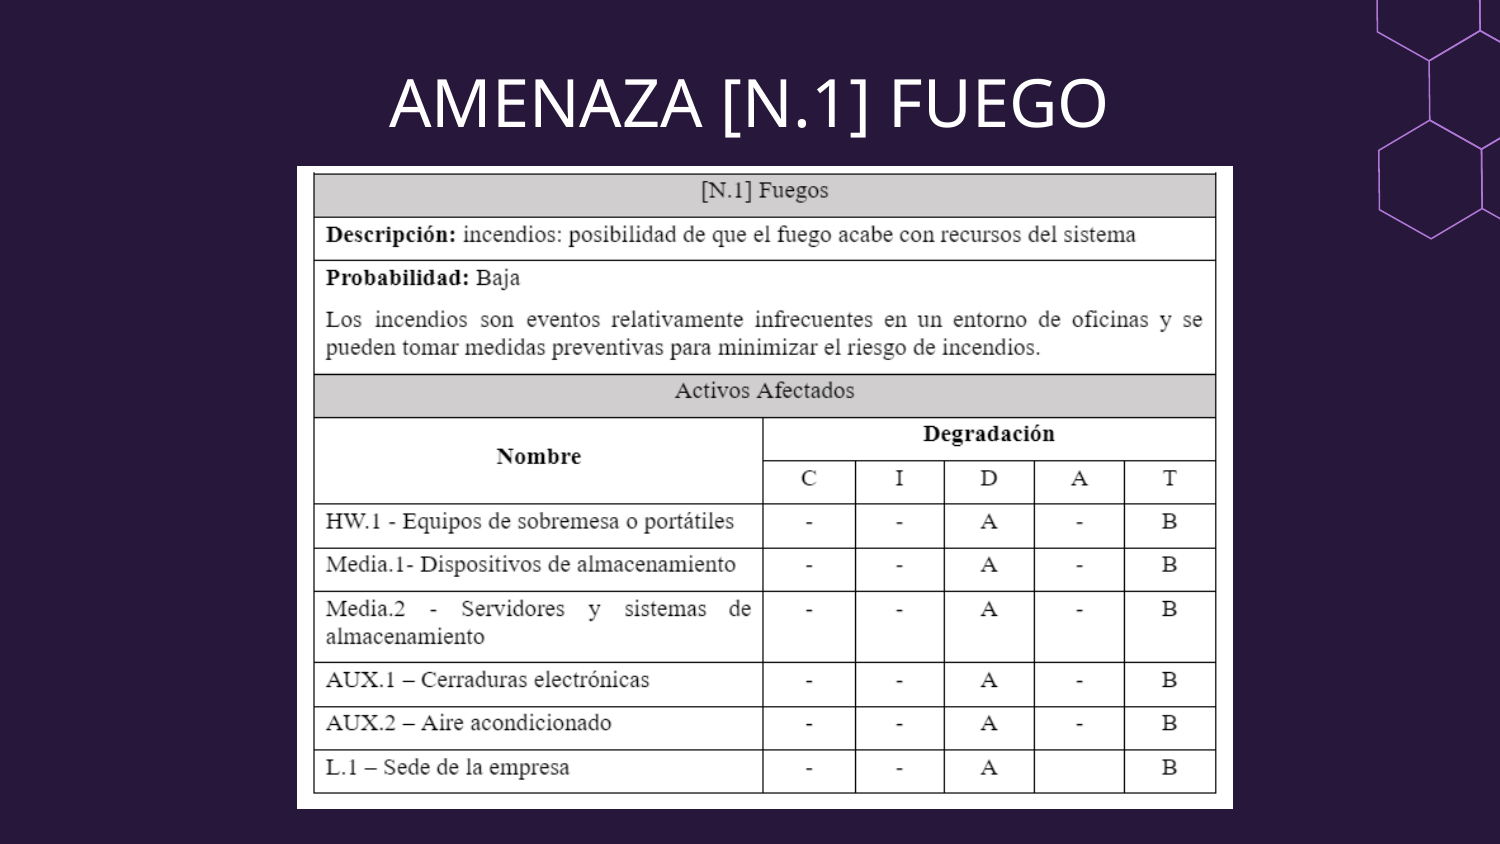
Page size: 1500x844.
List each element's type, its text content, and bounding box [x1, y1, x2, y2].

picture [296, 166, 1233, 810]
title AMENAZA [N.1] FUEGO [118, 46, 1382, 141]
